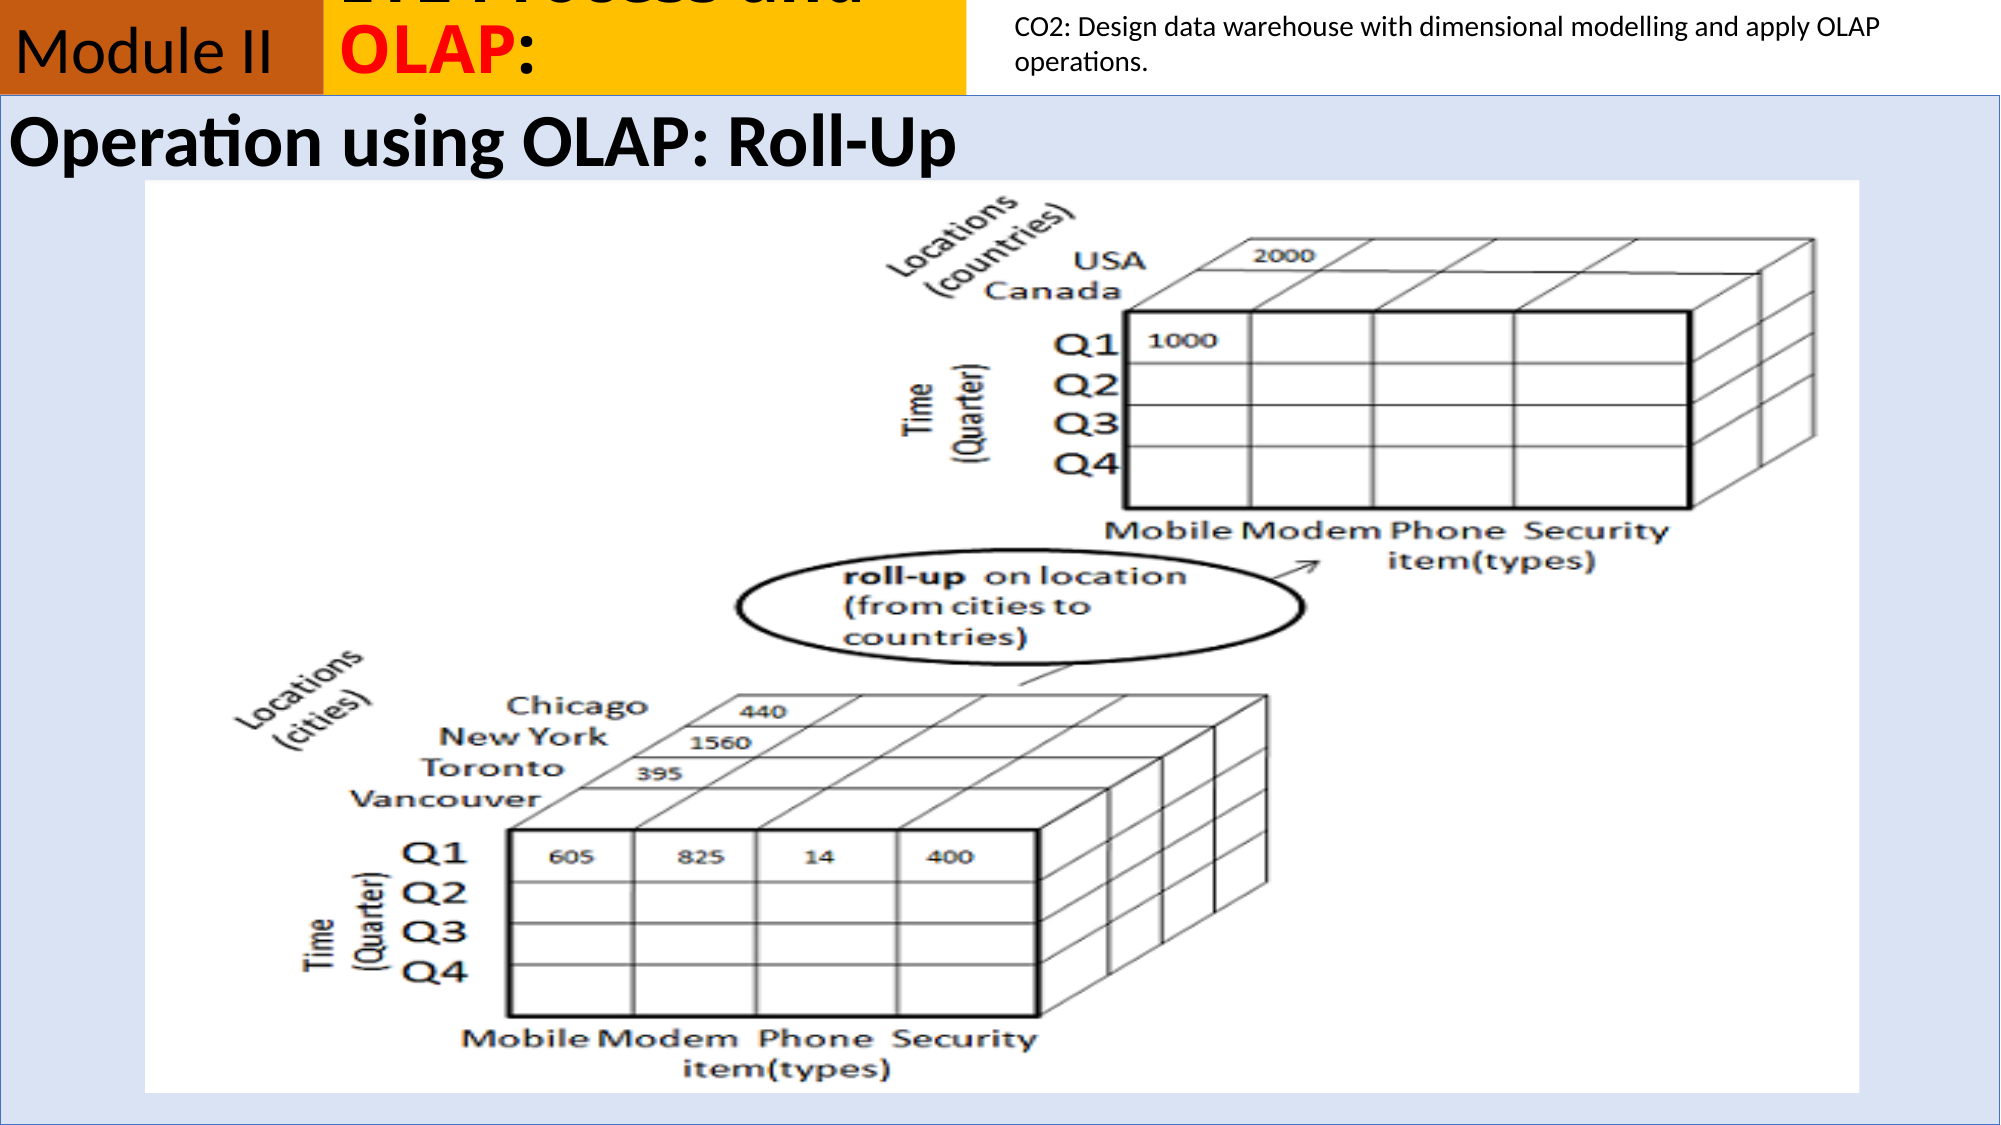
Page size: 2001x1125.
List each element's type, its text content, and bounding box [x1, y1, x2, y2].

subtitle [0, 120, 2000, 1125]
text_box Module II [0, 0, 324, 84]
text_box Operation using OLAP: Roll-Up [0, 84, 1972, 190]
title ETL Process and OLAP: [324, 0, 967, 84]
picture [145, 180, 1860, 1093]
text_box CO2: Design data warehouse with dimensional modelling and apply OLAP operations. [999, 0, 2000, 120]
